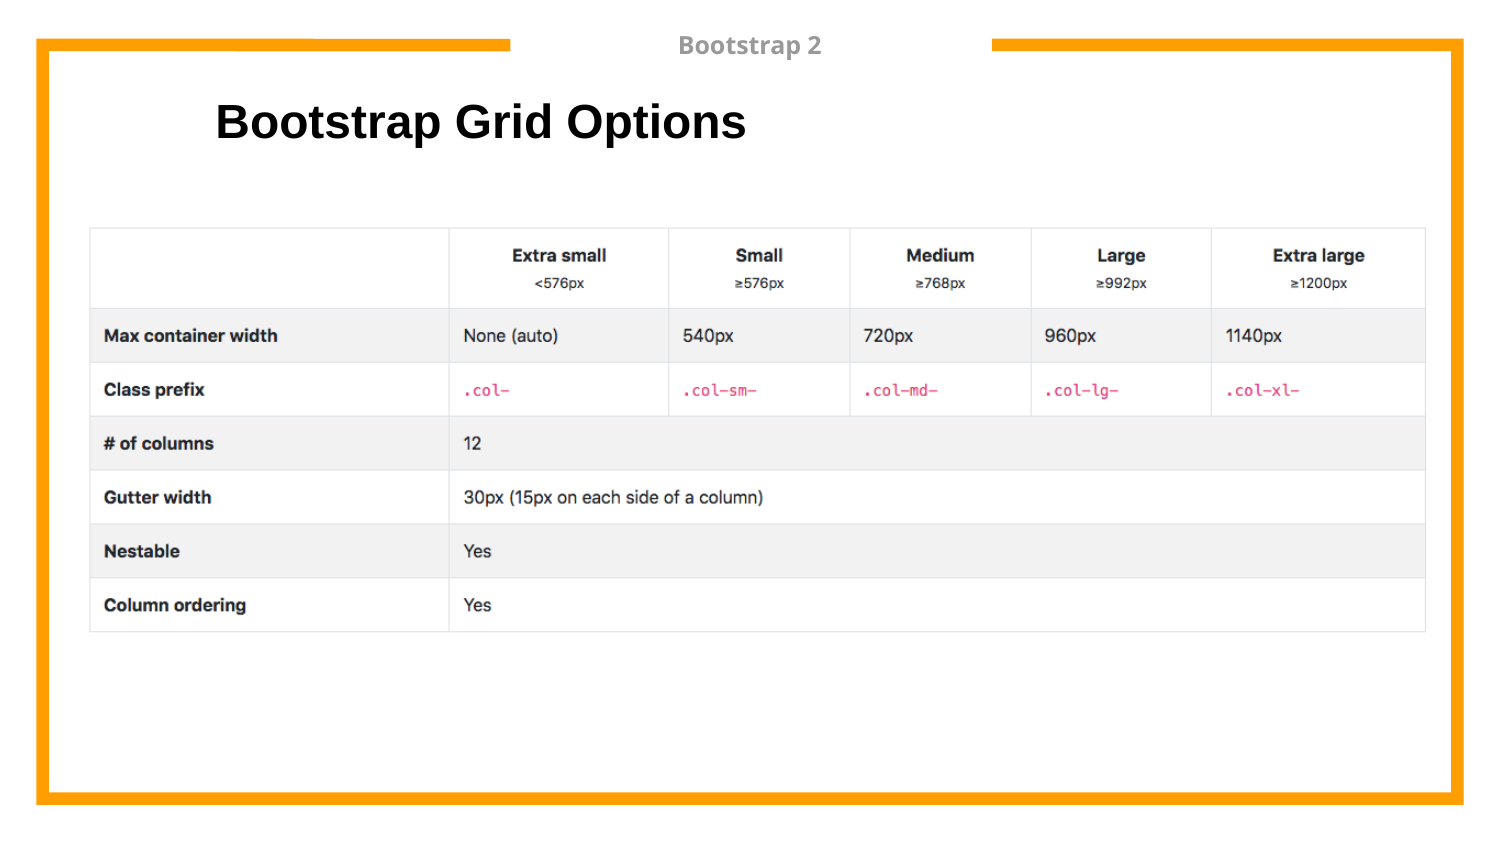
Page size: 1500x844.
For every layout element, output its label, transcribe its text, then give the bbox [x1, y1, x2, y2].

text_box Bootstrap Grid Options [200, 78, 969, 152]
picture [74, 221, 1437, 651]
title Bootstrap 2 [531, 15, 969, 78]
